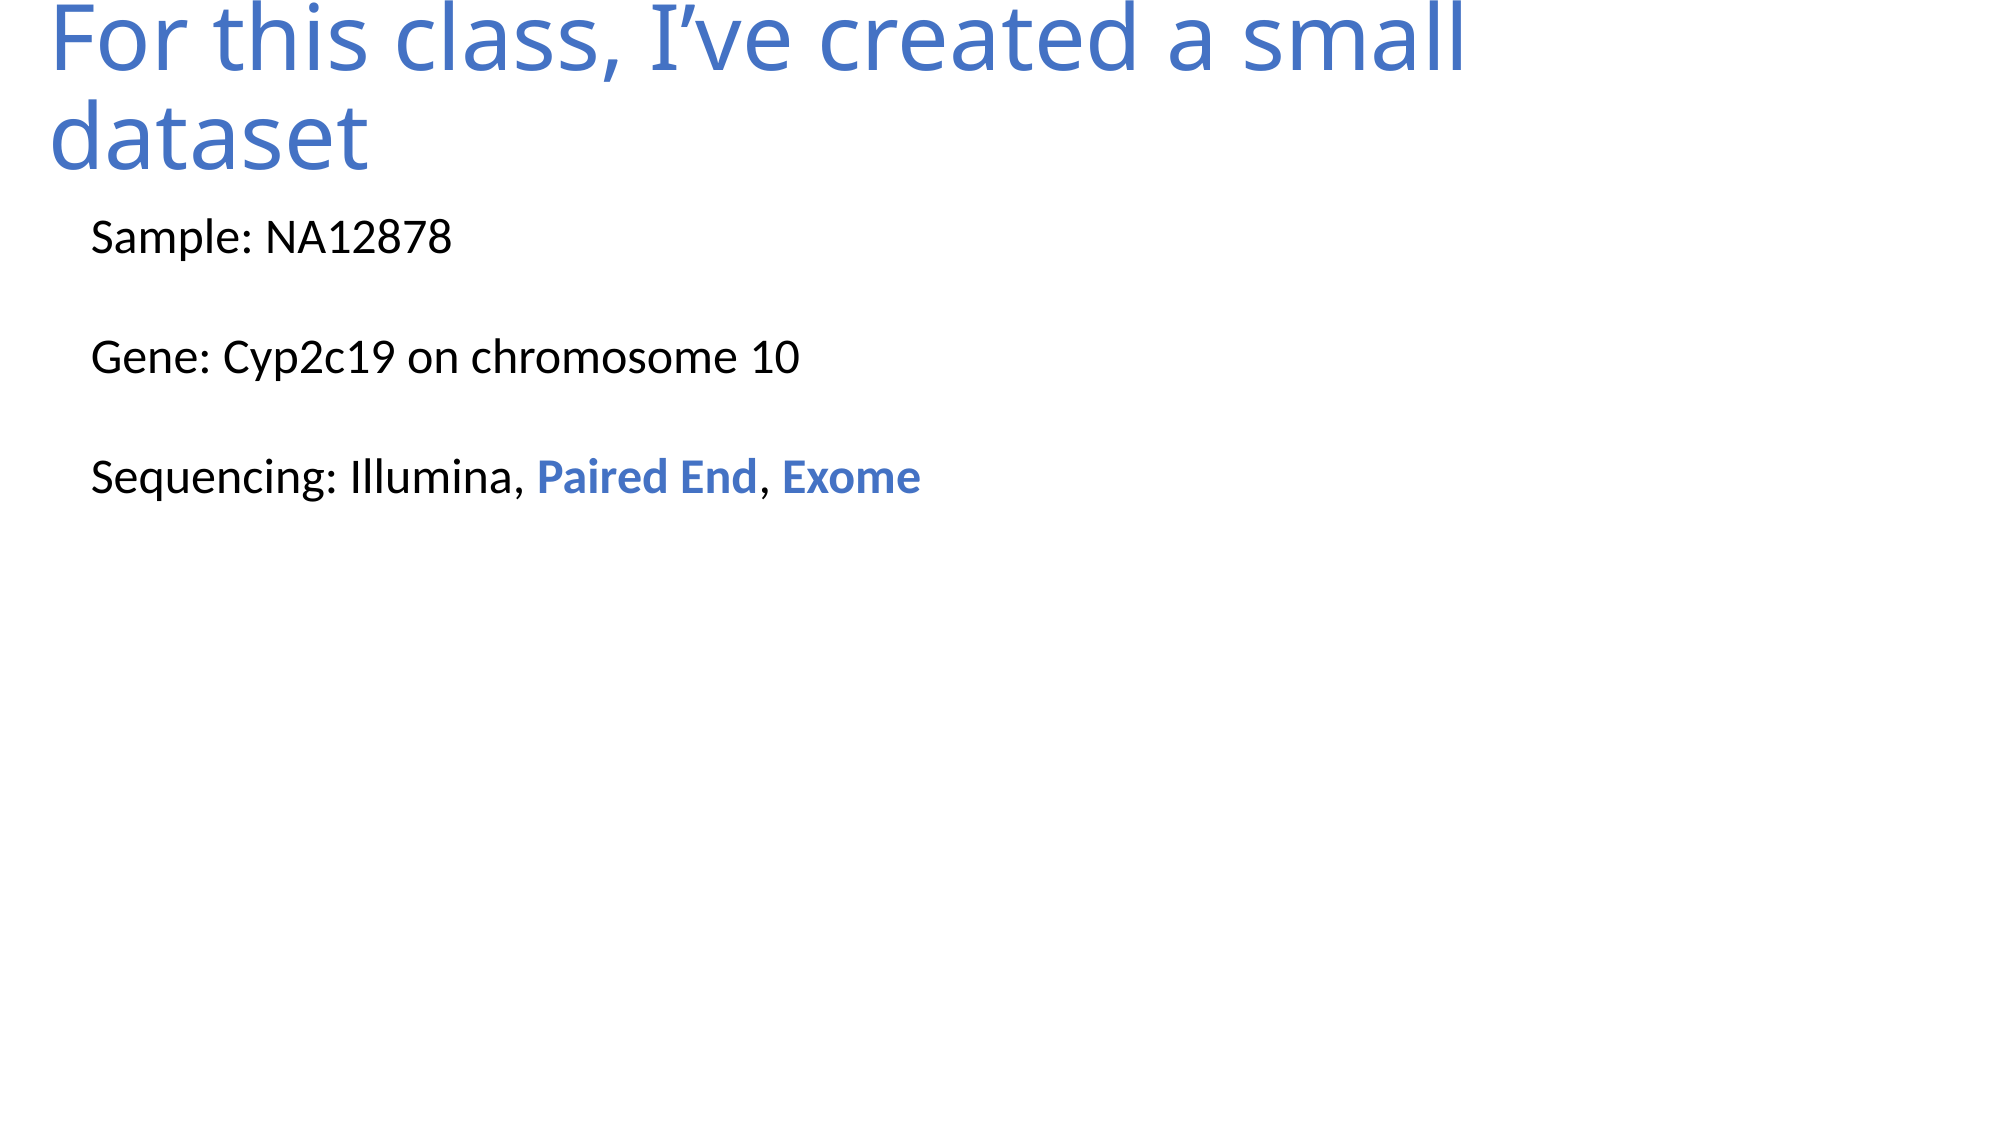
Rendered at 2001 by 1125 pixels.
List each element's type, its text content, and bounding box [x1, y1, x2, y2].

title For this class, I’ve created a small dataset [33, 21, 1759, 160]
text_box Sample: NA12878 Gene: Cyp2c19 on chromosome 10 Sequencing: Illumina, Paired End, Exome [76, 195, 1924, 511]
